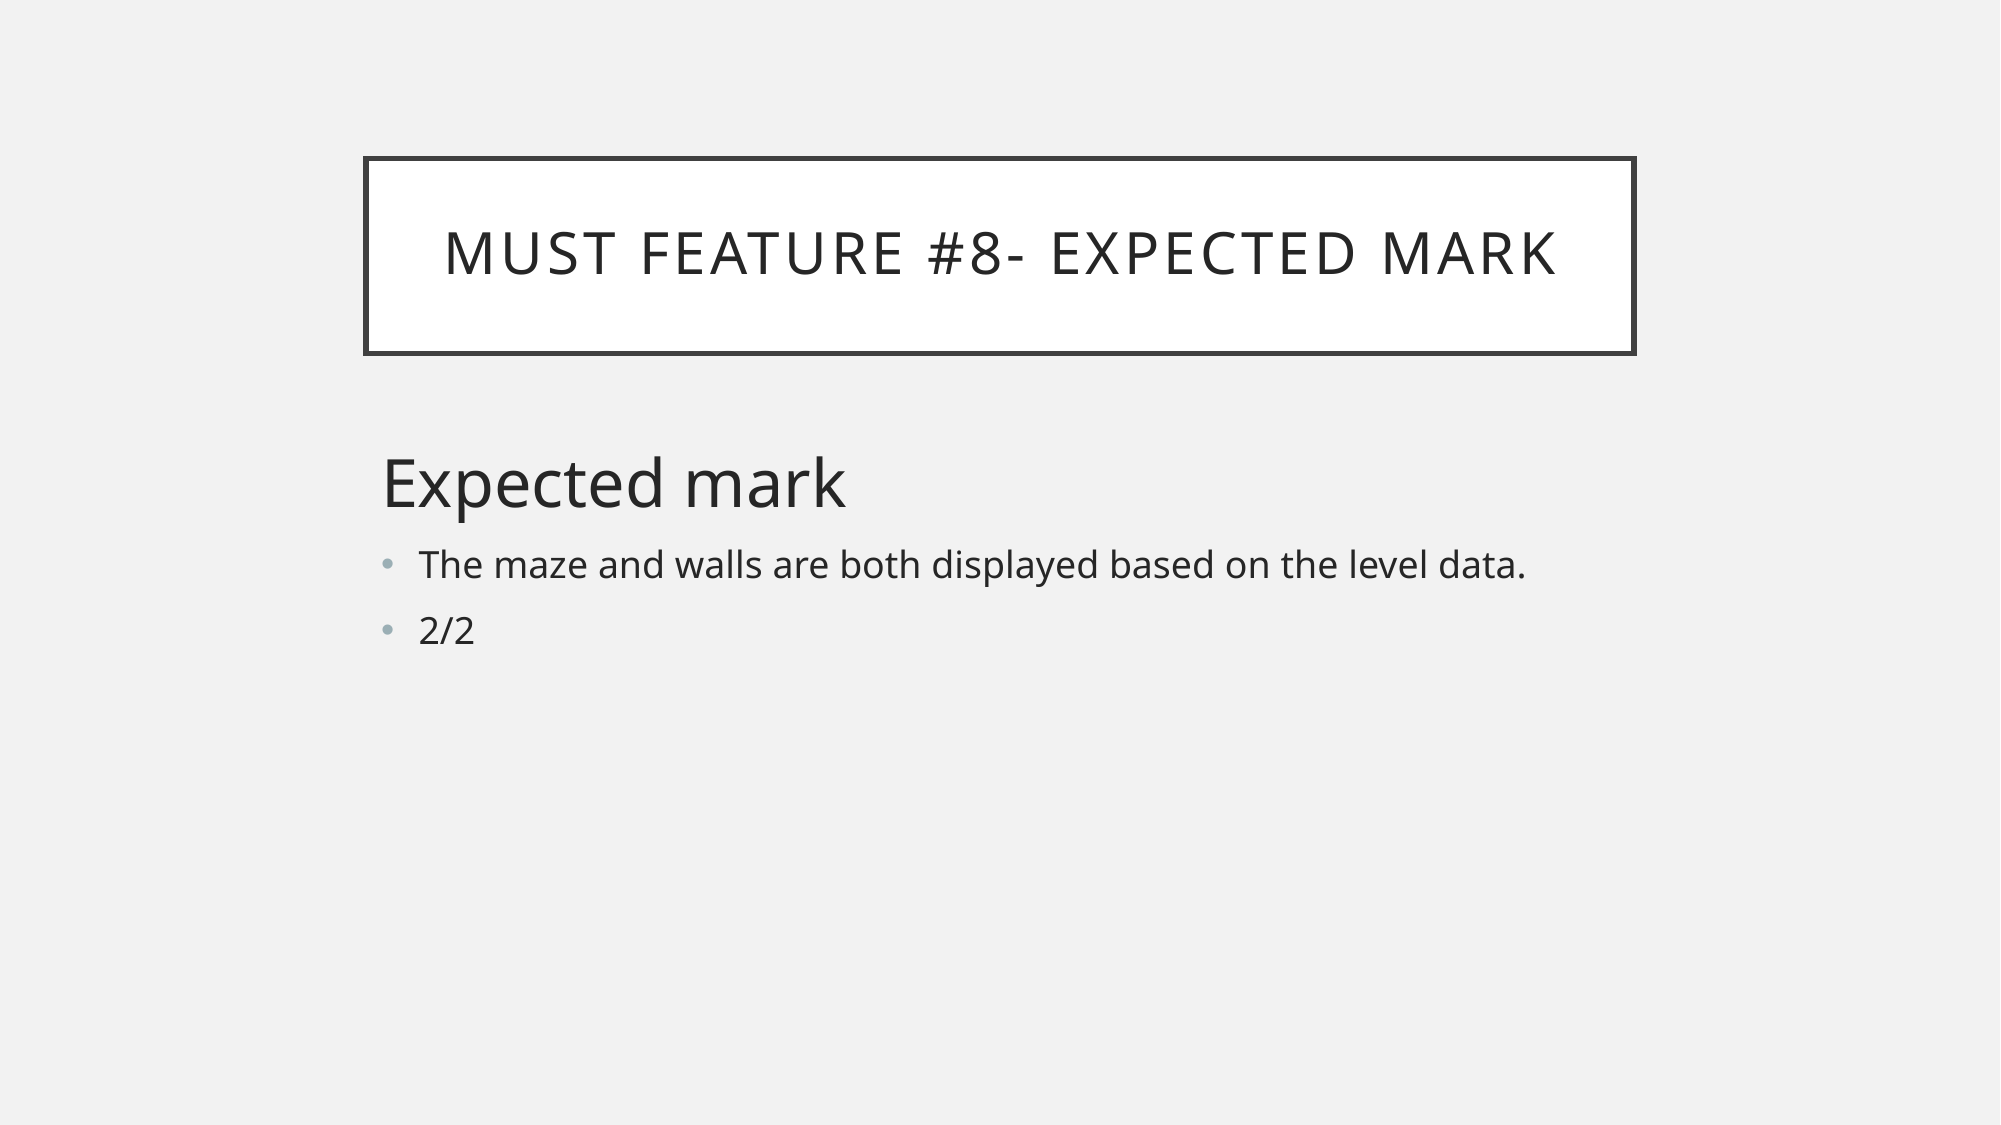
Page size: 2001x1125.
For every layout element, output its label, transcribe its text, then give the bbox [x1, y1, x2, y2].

title Must Feature #8- expected mark [363, 156, 1637, 356]
list Expected mark The maze and walls are both displayed based on the level data. 2/2 [366, 432, 1634, 942]
